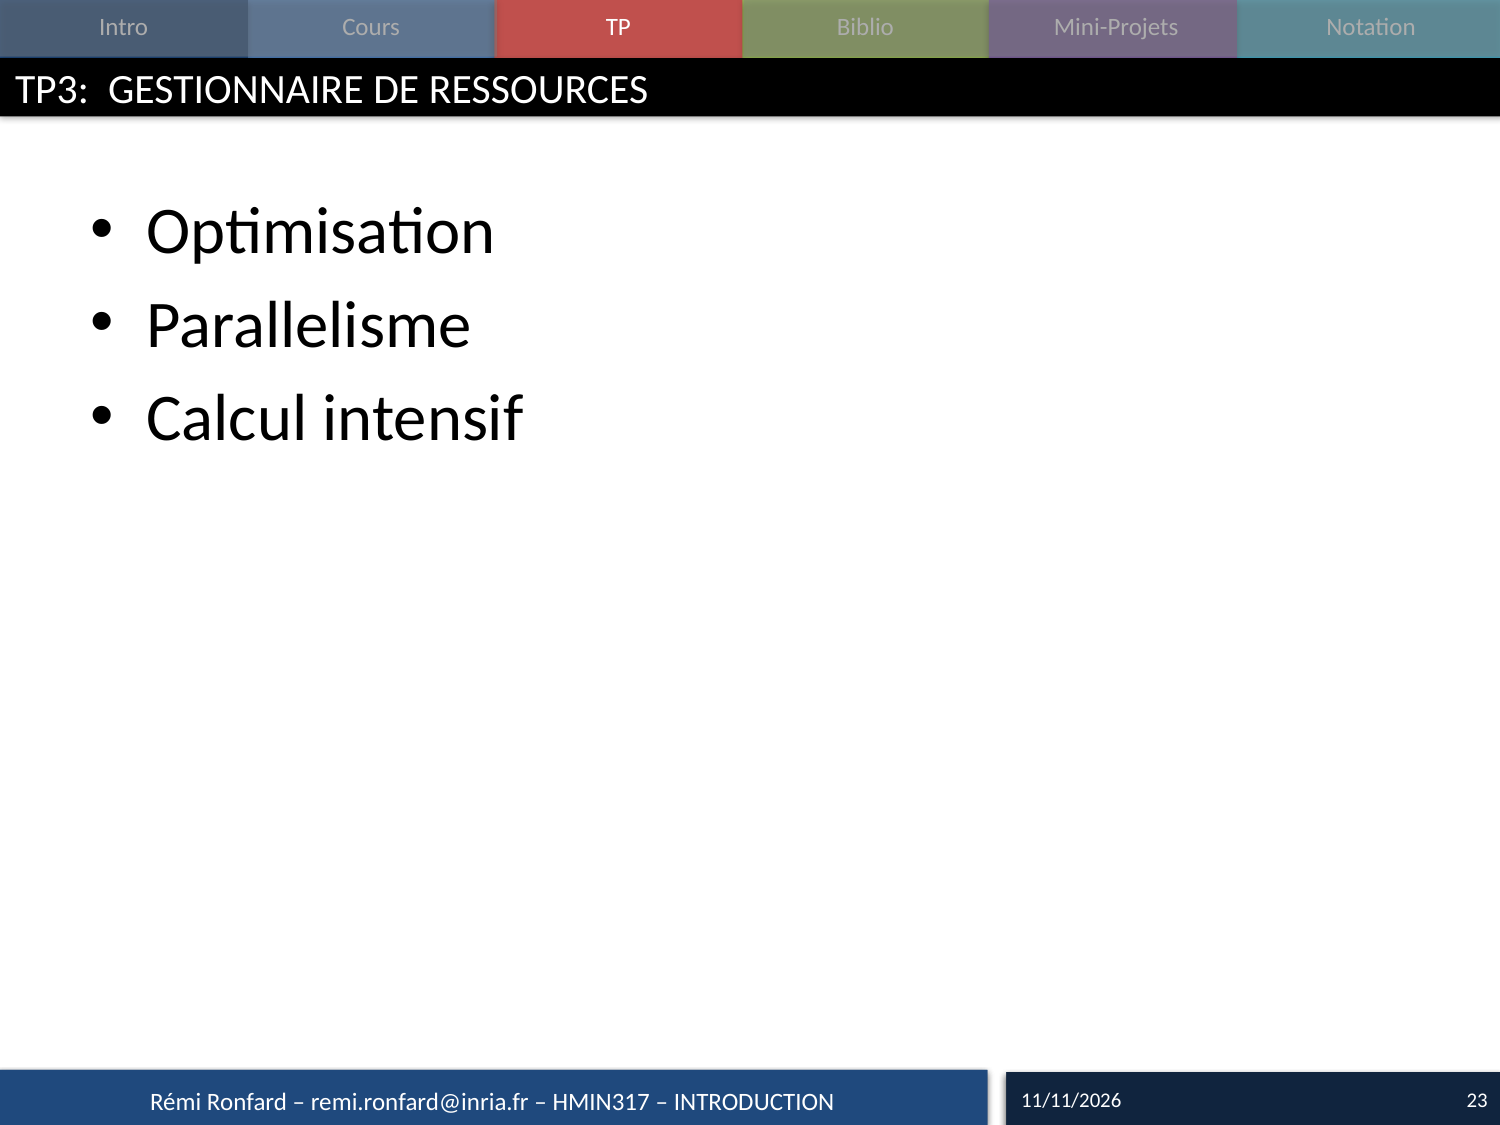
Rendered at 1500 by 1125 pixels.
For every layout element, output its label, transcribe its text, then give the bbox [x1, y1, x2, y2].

footer Rémi Ronfard – remi.ronfard@inria.fr – HMIN317 – INTRODUCTION [0, 1072, 988, 1125]
list Optimisation Parallelisme Calcul intensif [75, 179, 1425, 1005]
title TP3: GESTIONNAIRE DE RESSOURCES [0, 58, 1500, 117]
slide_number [1006, 1070, 1153, 1125]
slide_number 23 [1153, 1071, 1500, 1125]
